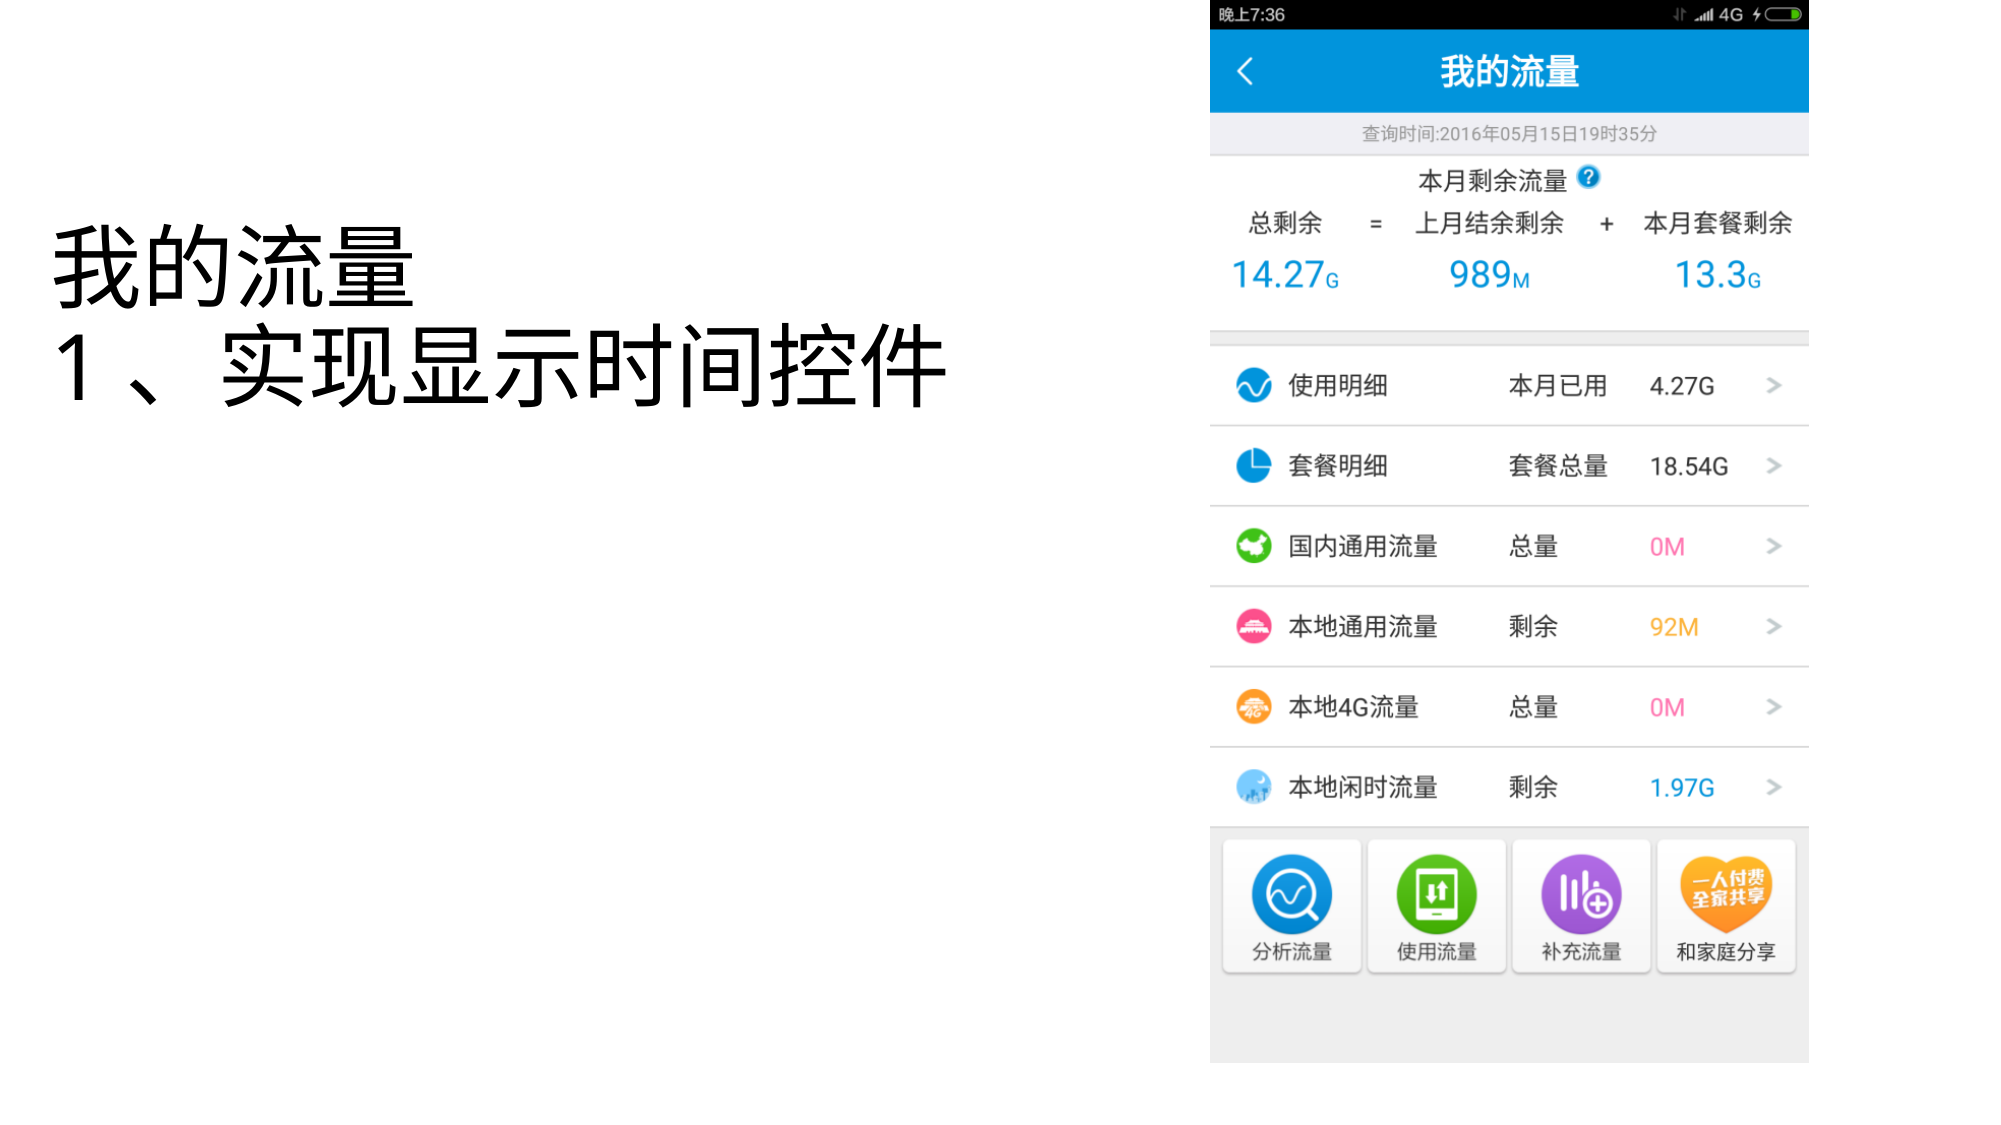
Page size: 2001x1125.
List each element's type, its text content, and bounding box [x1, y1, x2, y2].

title 我的流量 1、实现显示时间控件 [35, 88, 1073, 1061]
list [1210, 0, 1809, 1063]
